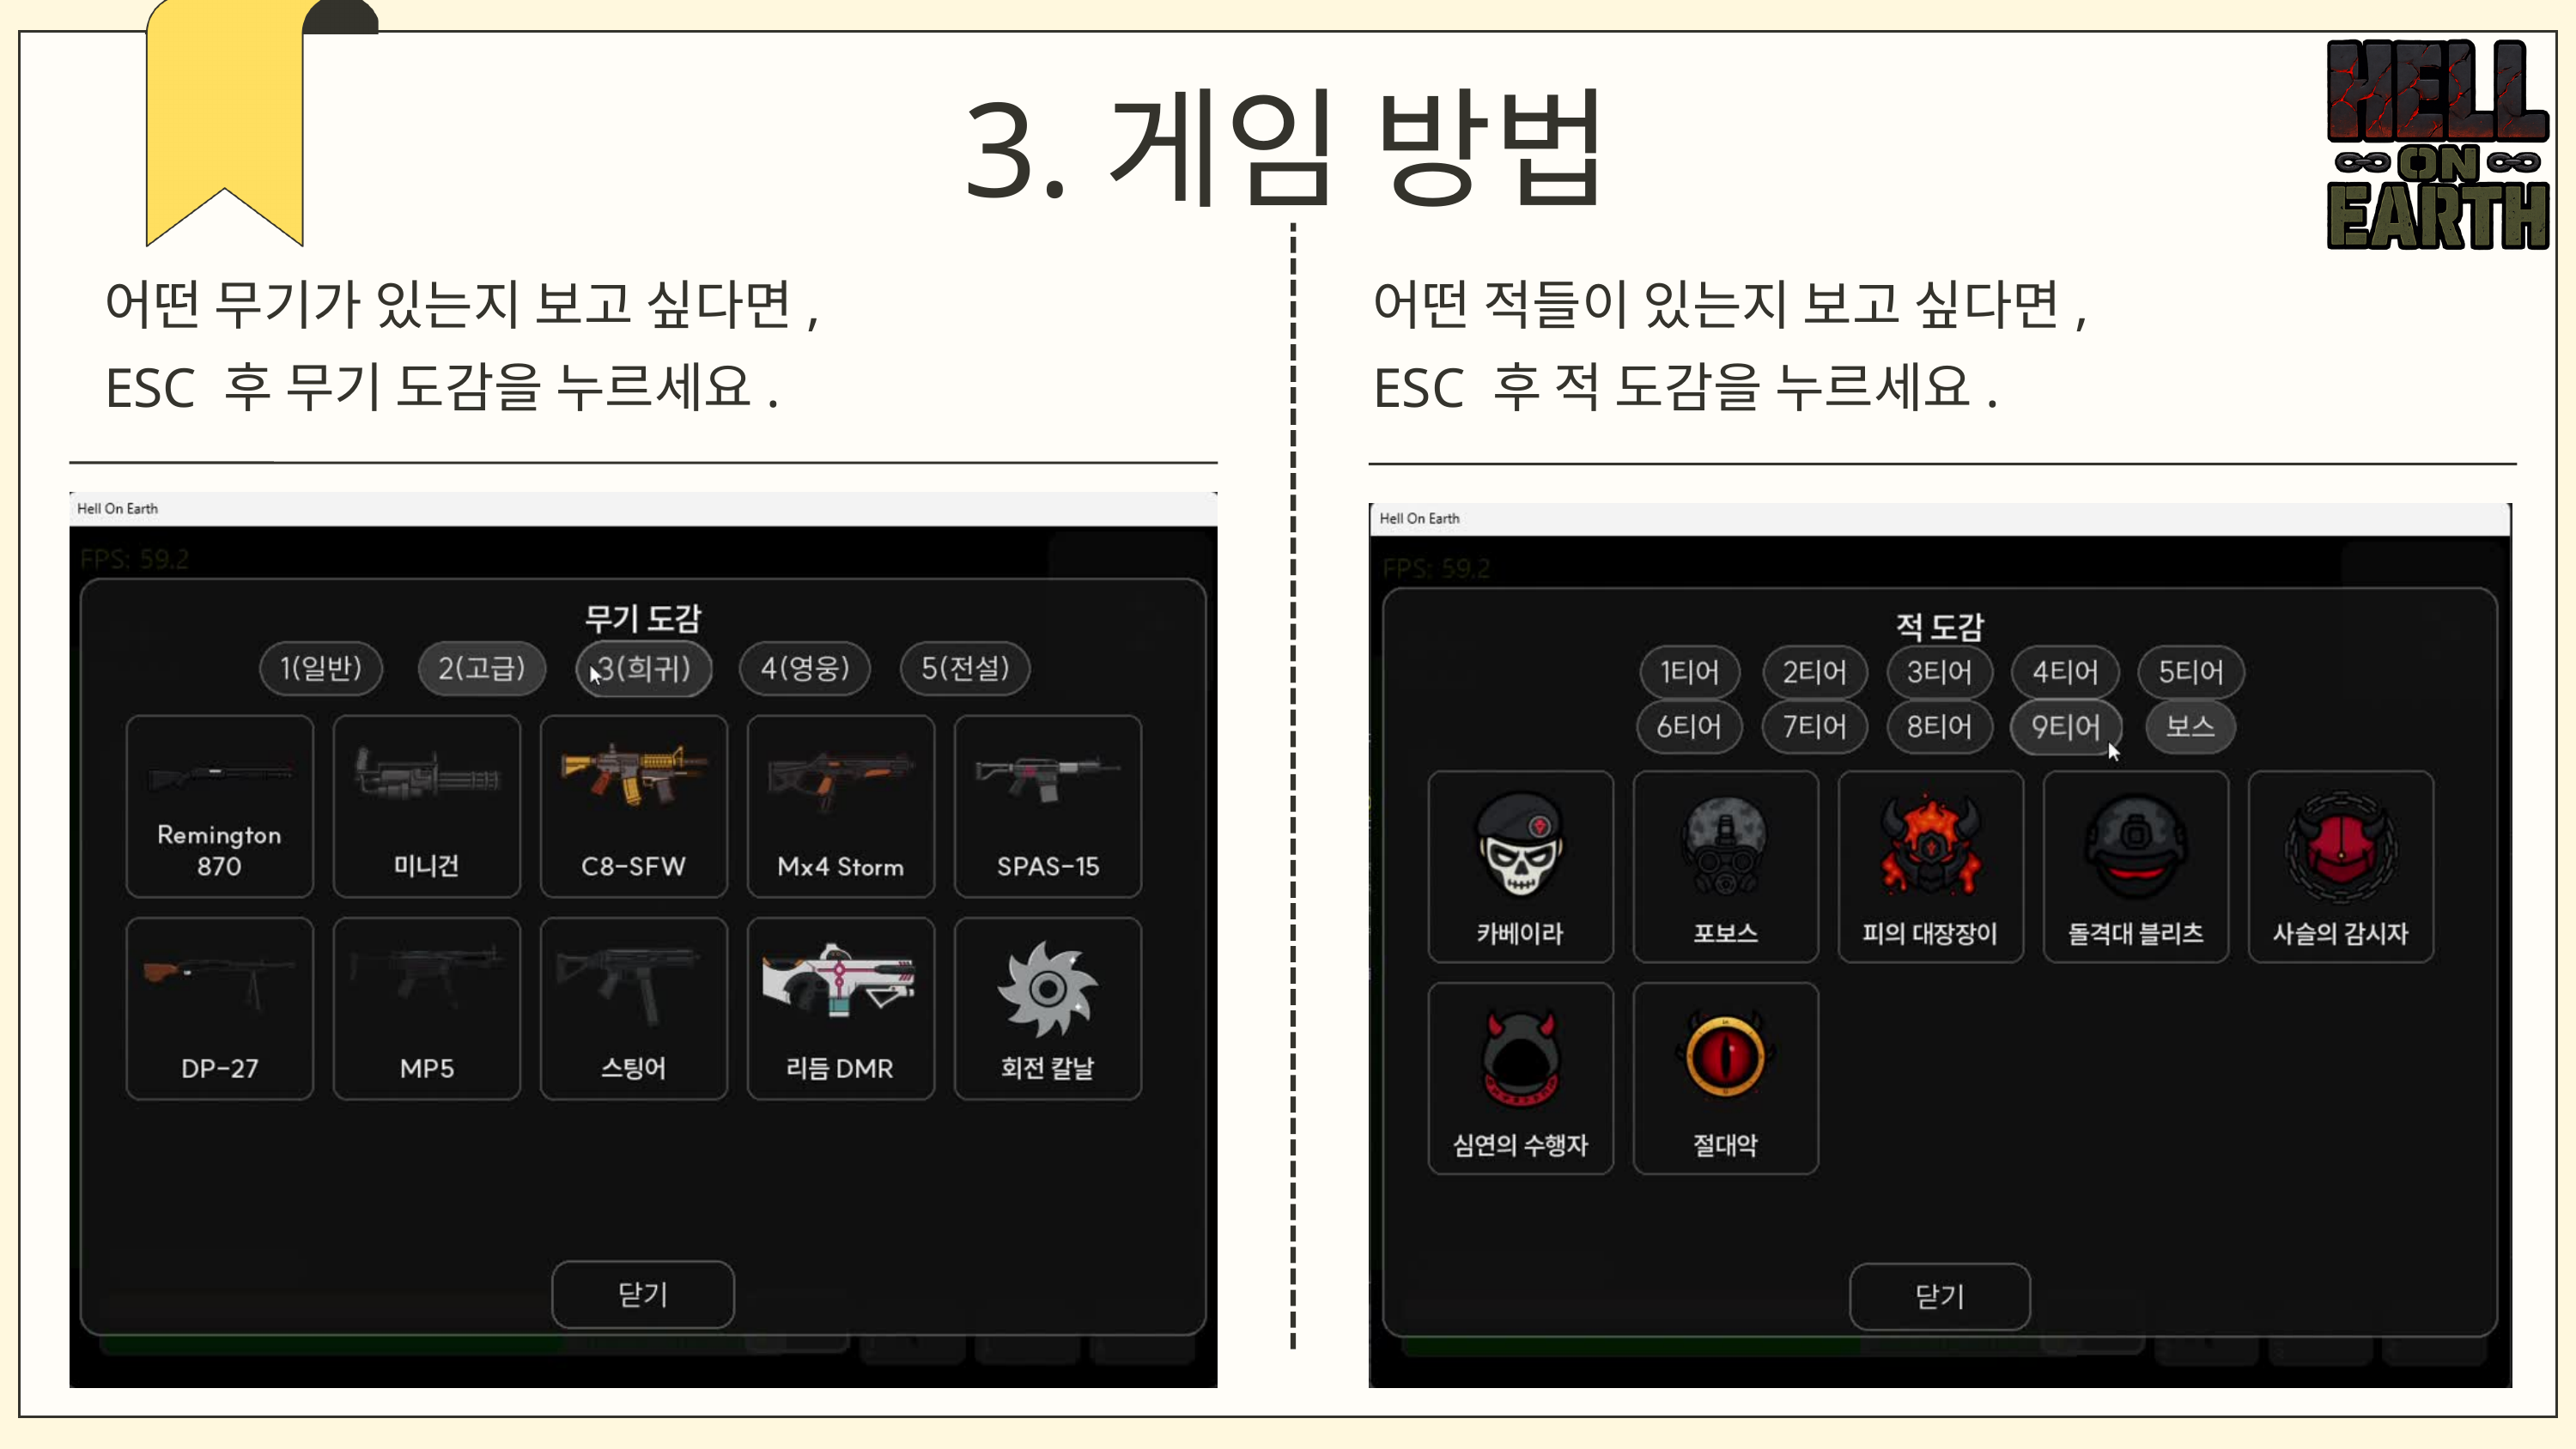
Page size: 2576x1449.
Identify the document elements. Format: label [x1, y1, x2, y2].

text_box [2299, 6, 2576, 283]
text_box [19, 31, 2557, 1418]
text_box [144, 0, 379, 28]
text_box [1368, 502, 2513, 1389]
text_box [69, 490, 1218, 1389]
